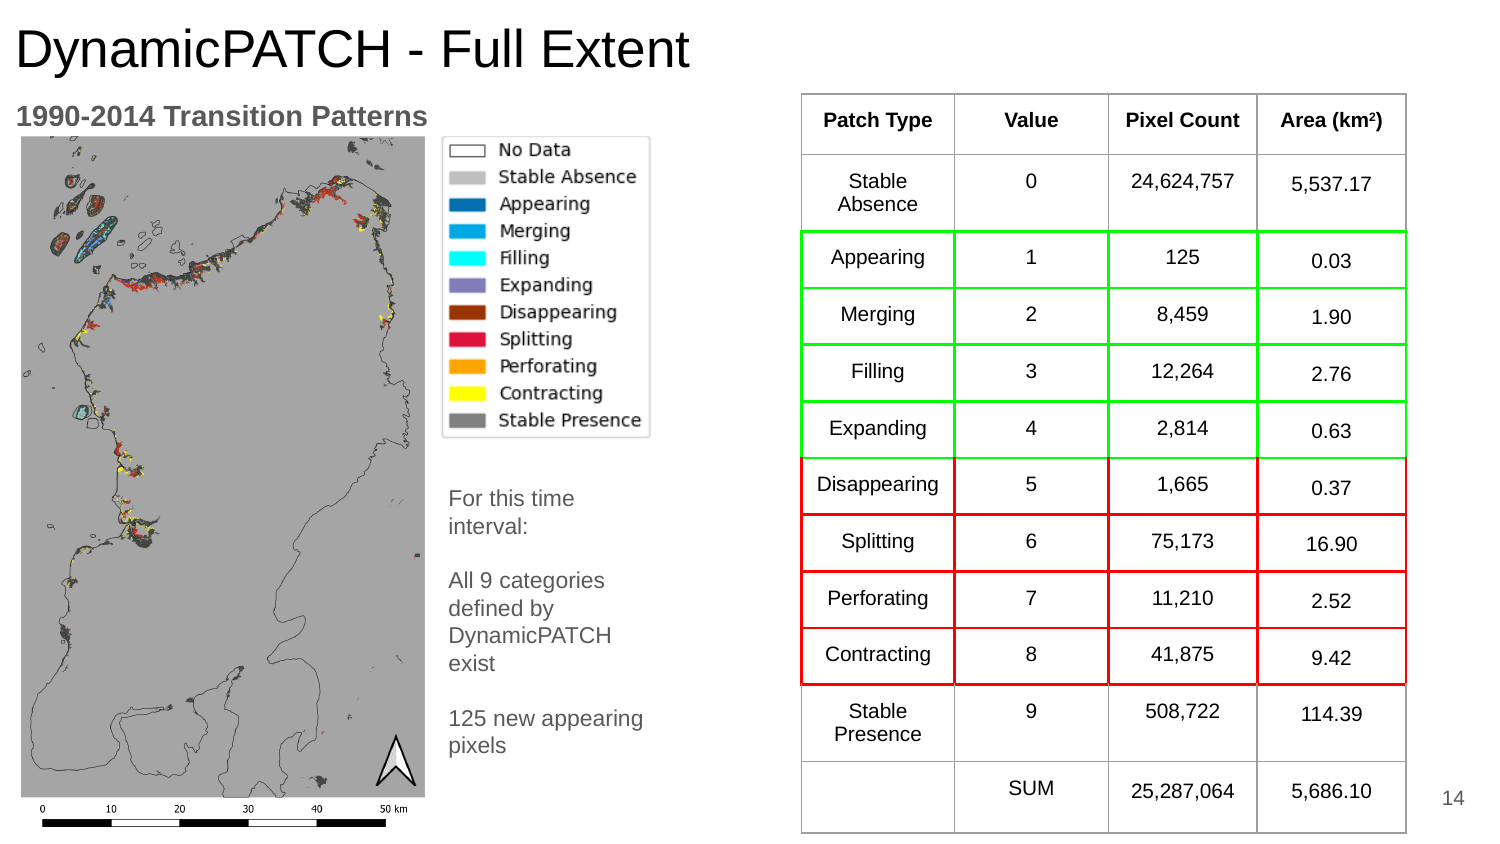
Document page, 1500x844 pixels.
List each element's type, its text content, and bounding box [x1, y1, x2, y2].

table_cell 5,537.17 [1258, 155, 1405, 230]
table_cell Expanding [803, 403, 953, 457]
table_cell Stable Presence [802, 686, 954, 761]
table_cell 9 [955, 686, 1108, 761]
text_box 1990-2014 Transition Patterns [0, 82, 460, 137]
table_cell 7 [956, 573, 1107, 627]
table_cell 75,173 [1110, 516, 1256, 570]
text_box For this time interval: All 9 categories defined by DynamicPATCH exist 125 new appearing pixels [444, 468, 677, 827]
table_cell Appearing [803, 233, 953, 287]
table_header Area (km2) [1258, 95, 1405, 154]
table_cell Filling [803, 346, 953, 400]
table_cell 9.42 [1259, 629, 1405, 683]
picture [9, 126, 657, 838]
table_cell 1 [956, 233, 1107, 287]
table_cell 114.39 [1258, 686, 1405, 761]
table_cell Disappearing [803, 459, 953, 513]
table_cell 6 [956, 516, 1107, 570]
table_cell 5,686.10 [1258, 762, 1405, 832]
table_cell 8 [956, 629, 1107, 683]
table_cell Splitting [803, 516, 953, 570]
table_cell 125 [1110, 233, 1256, 287]
table_cell 24,624,757 [1109, 155, 1256, 230]
table_cell 0 [955, 155, 1108, 230]
table_cell 25,287,064 [1109, 762, 1256, 832]
table_cell 0.63 [1259, 403, 1405, 457]
table_cell 2.76 [1259, 346, 1405, 400]
table_header Value [955, 95, 1108, 154]
table_cell 508,722 [1109, 686, 1256, 761]
table_cell 12,264 [1110, 346, 1256, 400]
table_header Pixel Count [1109, 95, 1256, 154]
table_header Patch Type [802, 95, 954, 154]
table_cell 41,875 [1110, 629, 1256, 683]
slide_number ‹#› [1407, 764, 1480, 830]
table_cell 4 [956, 403, 1107, 457]
table_cell 5 [956, 459, 1107, 513]
title DynamicPATCH - Full Extent [0, 0, 1398, 94]
table_cell 2 [956, 289, 1107, 343]
table_cell Stable Absence [802, 155, 954, 230]
table_cell 11,210 [1110, 573, 1256, 627]
table_cell SUM [955, 762, 1108, 832]
table_cell 16.90 [1259, 516, 1405, 570]
table_cell 2.52 [1259, 573, 1405, 627]
table_cell Merging [803, 289, 953, 343]
table_cell 1.90 [1259, 289, 1405, 343]
table_cell Perforating [803, 573, 953, 627]
table_cell 1,665 [1110, 459, 1256, 513]
table_cell 2,814 [1110, 403, 1256, 457]
table_cell Contracting [803, 629, 953, 683]
table_cell 0.37 [1259, 459, 1405, 513]
table_cell 3 [956, 346, 1107, 400]
table_cell [802, 762, 954, 832]
table_cell 0.03 [1259, 233, 1405, 287]
table_cell 8,459 [1110, 289, 1256, 343]
